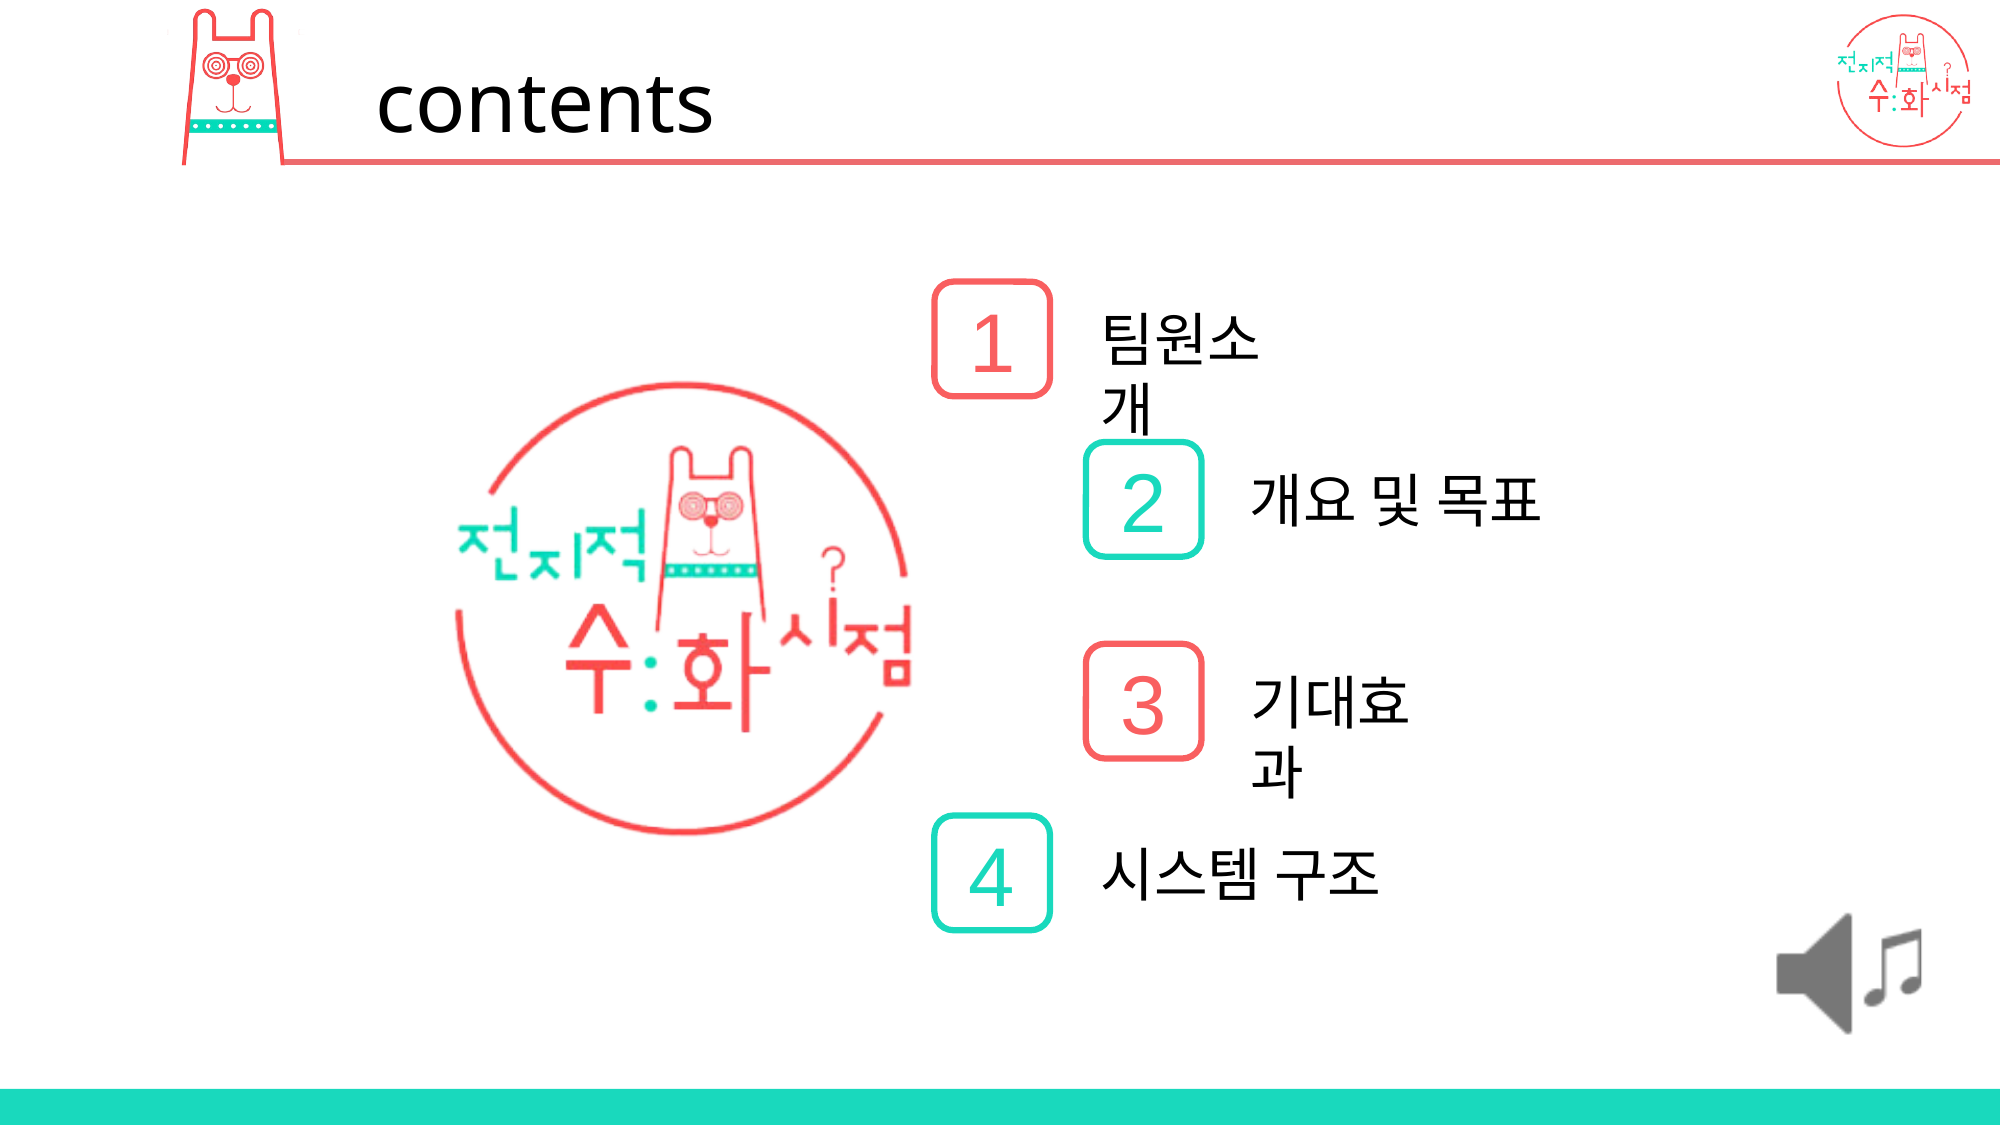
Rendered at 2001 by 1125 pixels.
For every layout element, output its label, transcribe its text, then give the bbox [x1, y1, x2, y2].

picture [347, 331, 1015, 874]
text_box 2 [1085, 441, 1202, 557]
text_box 3 [1085, 643, 1202, 759]
picture [156, 0, 312, 189]
text_box 시스템 구조 [1085, 830, 1446, 916]
picture [1774, 899, 1926, 1051]
text_box 4 [934, 815, 1051, 931]
text_box 1 [934, 281, 1051, 397]
text_box 개요 및 목표 [1234, 456, 1603, 543]
text_box [0, 1088, 2000, 1125]
picture [1805, 0, 2000, 159]
text_box 팀원소개 [1085, 295, 1308, 380]
text_box contents [360, 41, 812, 156]
text_box 기대효과 [1235, 658, 1460, 745]
